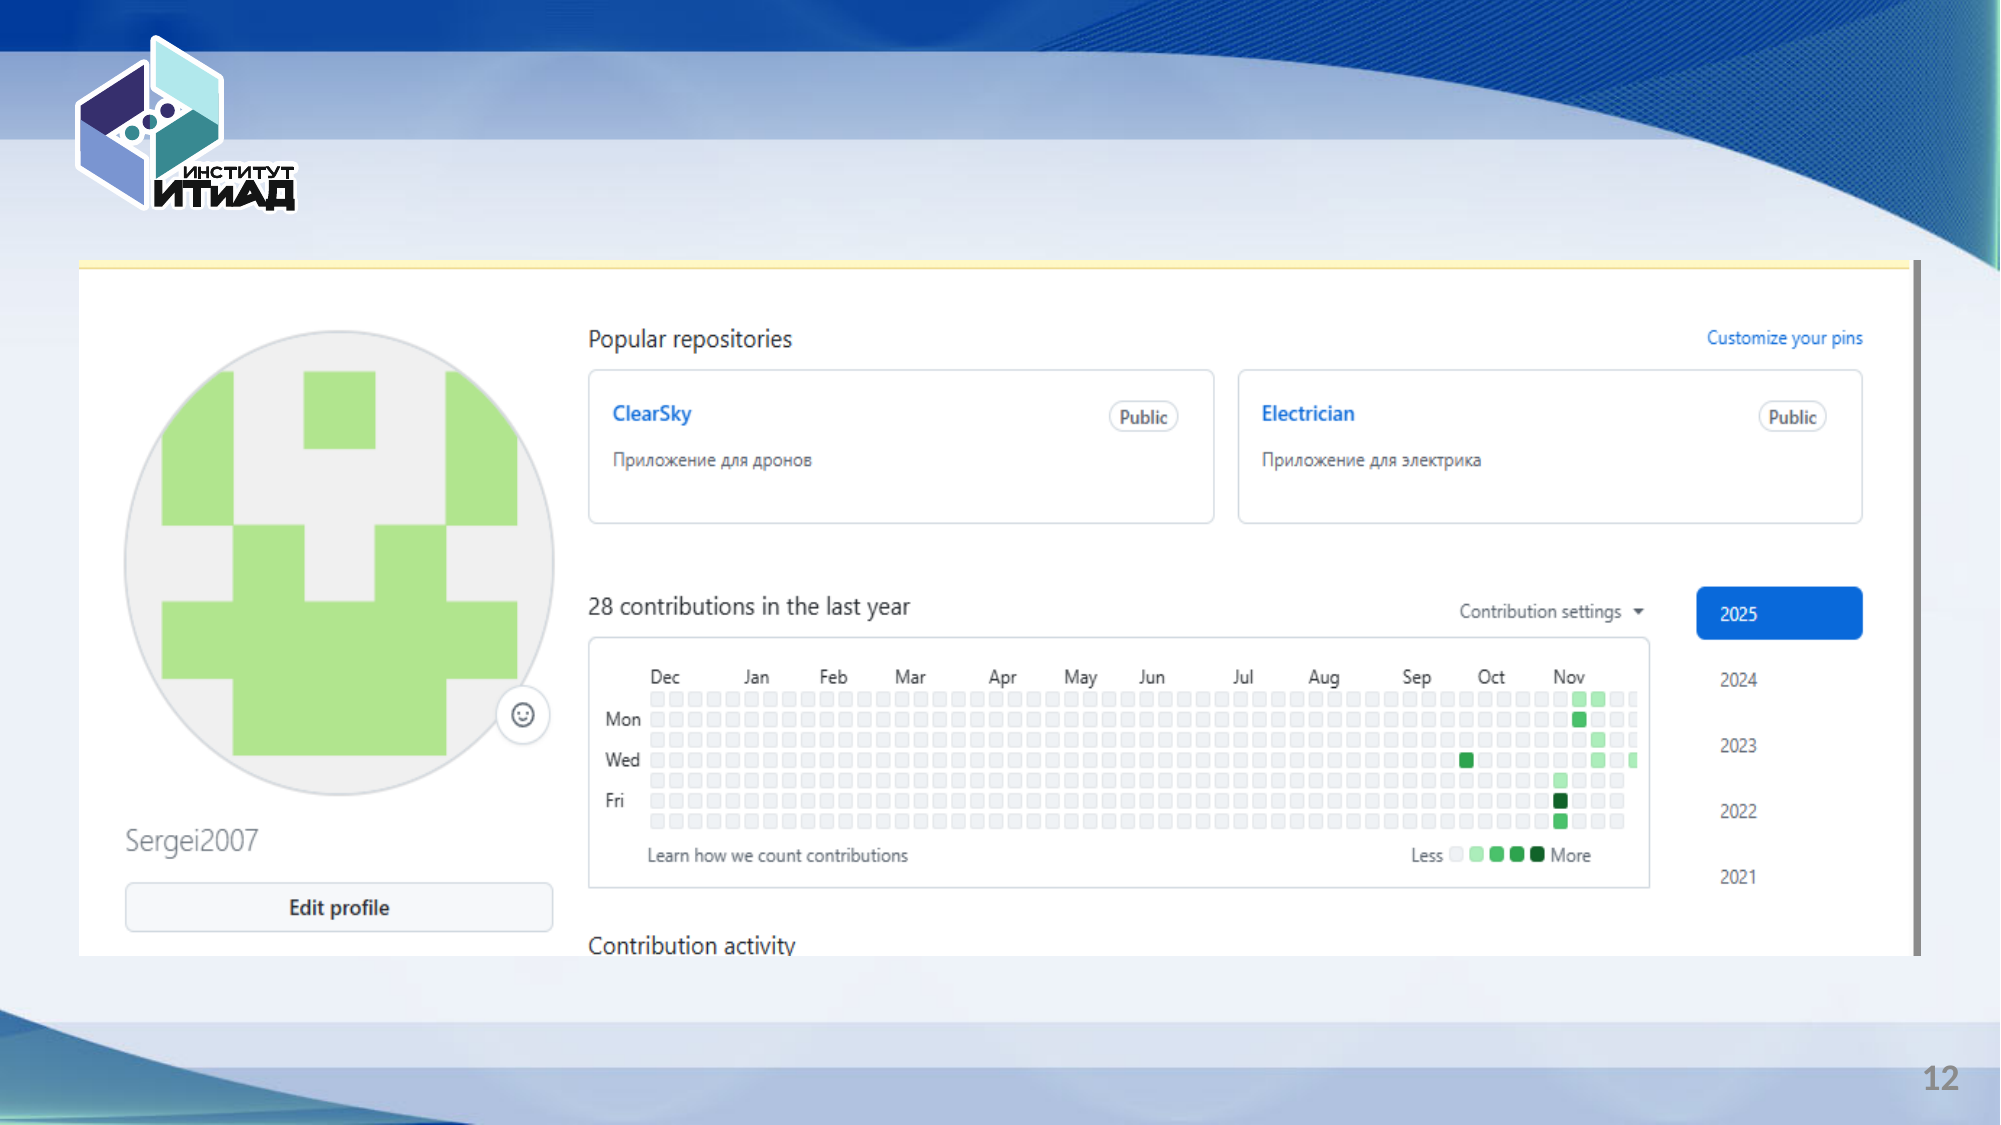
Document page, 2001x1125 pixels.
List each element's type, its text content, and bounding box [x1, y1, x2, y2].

picture [0, 0, 2000, 1125]
slide_number 12 [1524, 1045, 1975, 1106]
